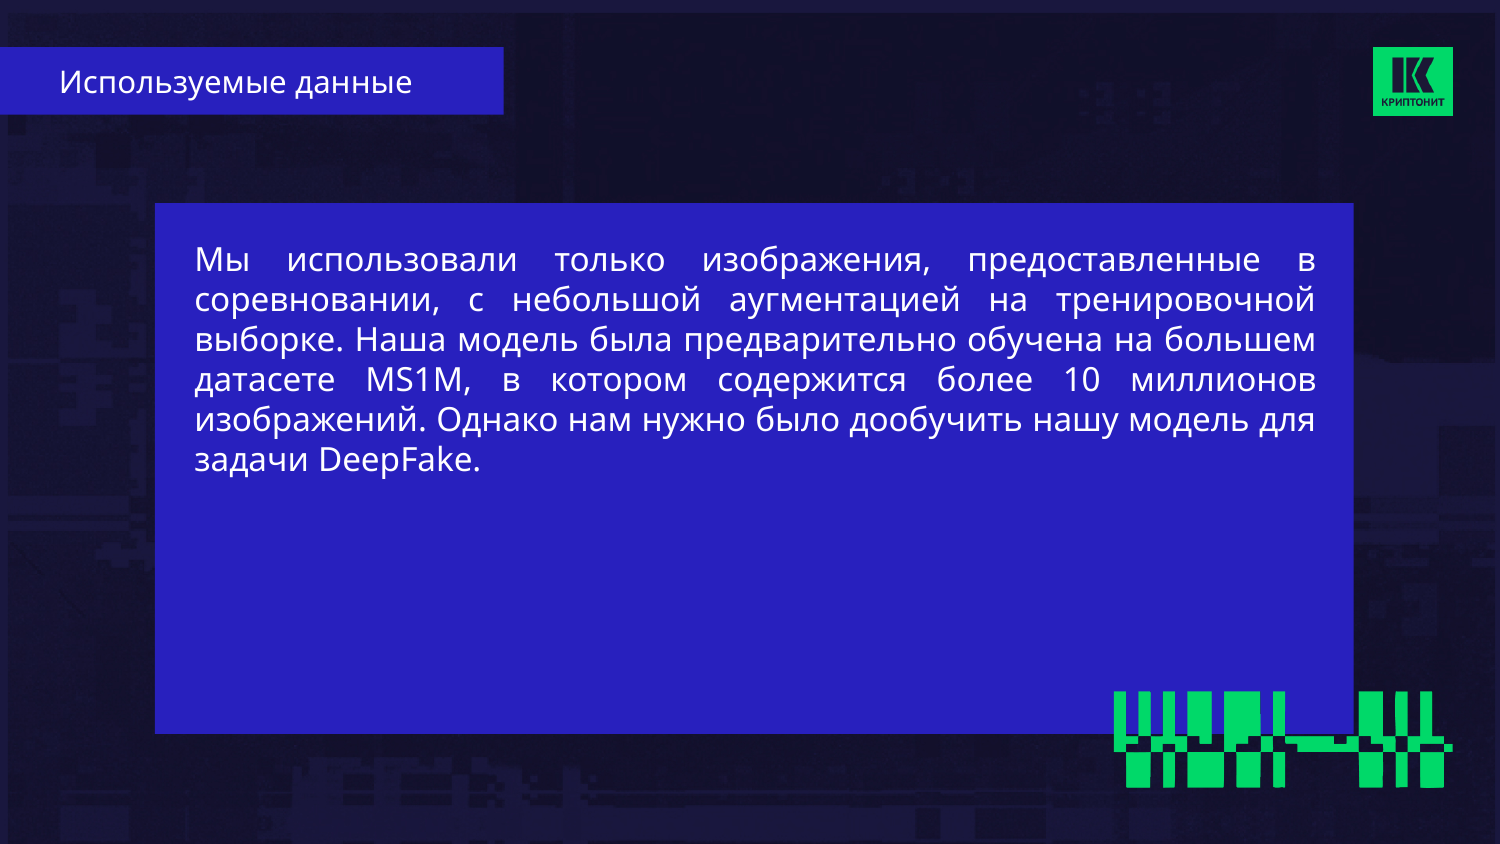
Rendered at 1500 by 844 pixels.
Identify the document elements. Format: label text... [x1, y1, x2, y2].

picture [0, 0, 1500, 844]
text_box Используемые данные [0, 47, 504, 115]
text_box [154, 203, 1354, 734]
text_box Мы использовали только изображения, предоставленные в соревновании, с небольшой аугментацией на тренировочной выборке. Наша модель была предварительно обучена на большем датасете MS1M, в котором содержится более 10 миллионов изображений. Однако нам нужно было дообучить нашу модель для задачи DeepFake. [179, 223, 1333, 528]
